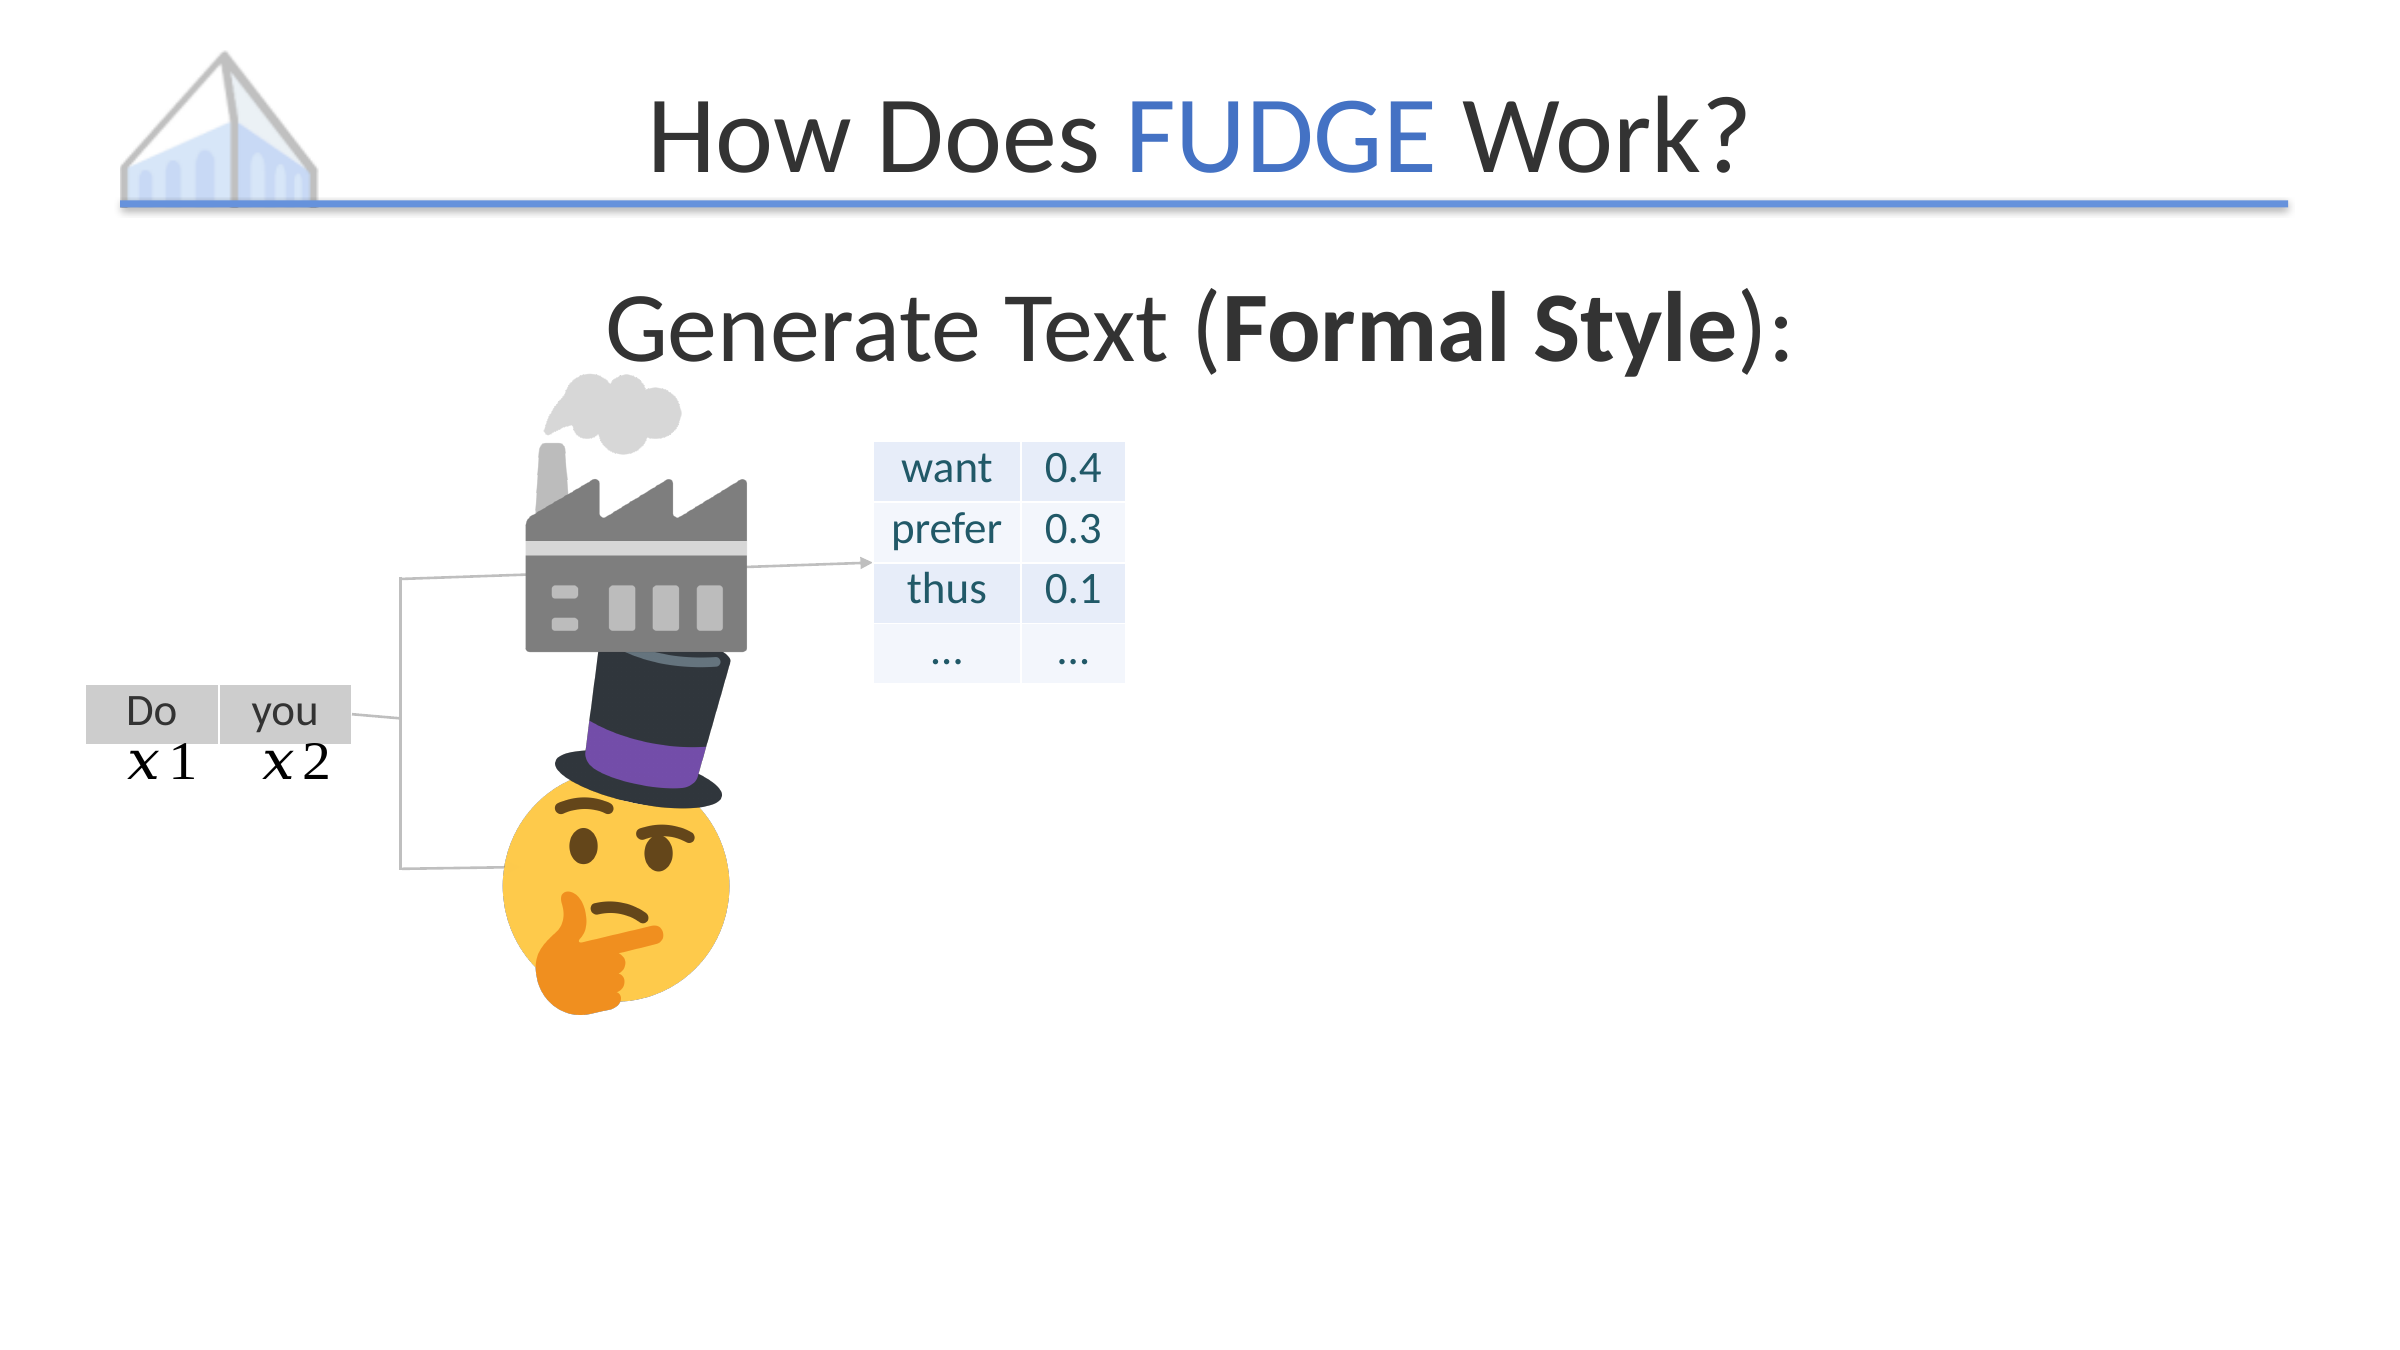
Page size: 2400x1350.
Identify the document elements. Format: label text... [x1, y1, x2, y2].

table_cell thus [874, 564, 1020, 623]
table_cell 0.1 [1022, 564, 1125, 623]
table_header you [220, 685, 351, 744]
table_header want [874, 442, 1020, 501]
table_header 0.4 [1022, 442, 1125, 501]
picture [484, 371, 768, 723]
table_cell … [1022, 624, 1125, 683]
table_header Do [86, 685, 218, 744]
table_cell … [874, 624, 1020, 683]
table_cell prefer [874, 503, 1020, 562]
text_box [496, 663, 736, 1015]
table_cell 0.3 [1022, 503, 1125, 562]
text_box Generate Text (Formal Style): [460, 254, 1940, 390]
title How Does FUDGE Work? [0, 28, 2400, 228]
